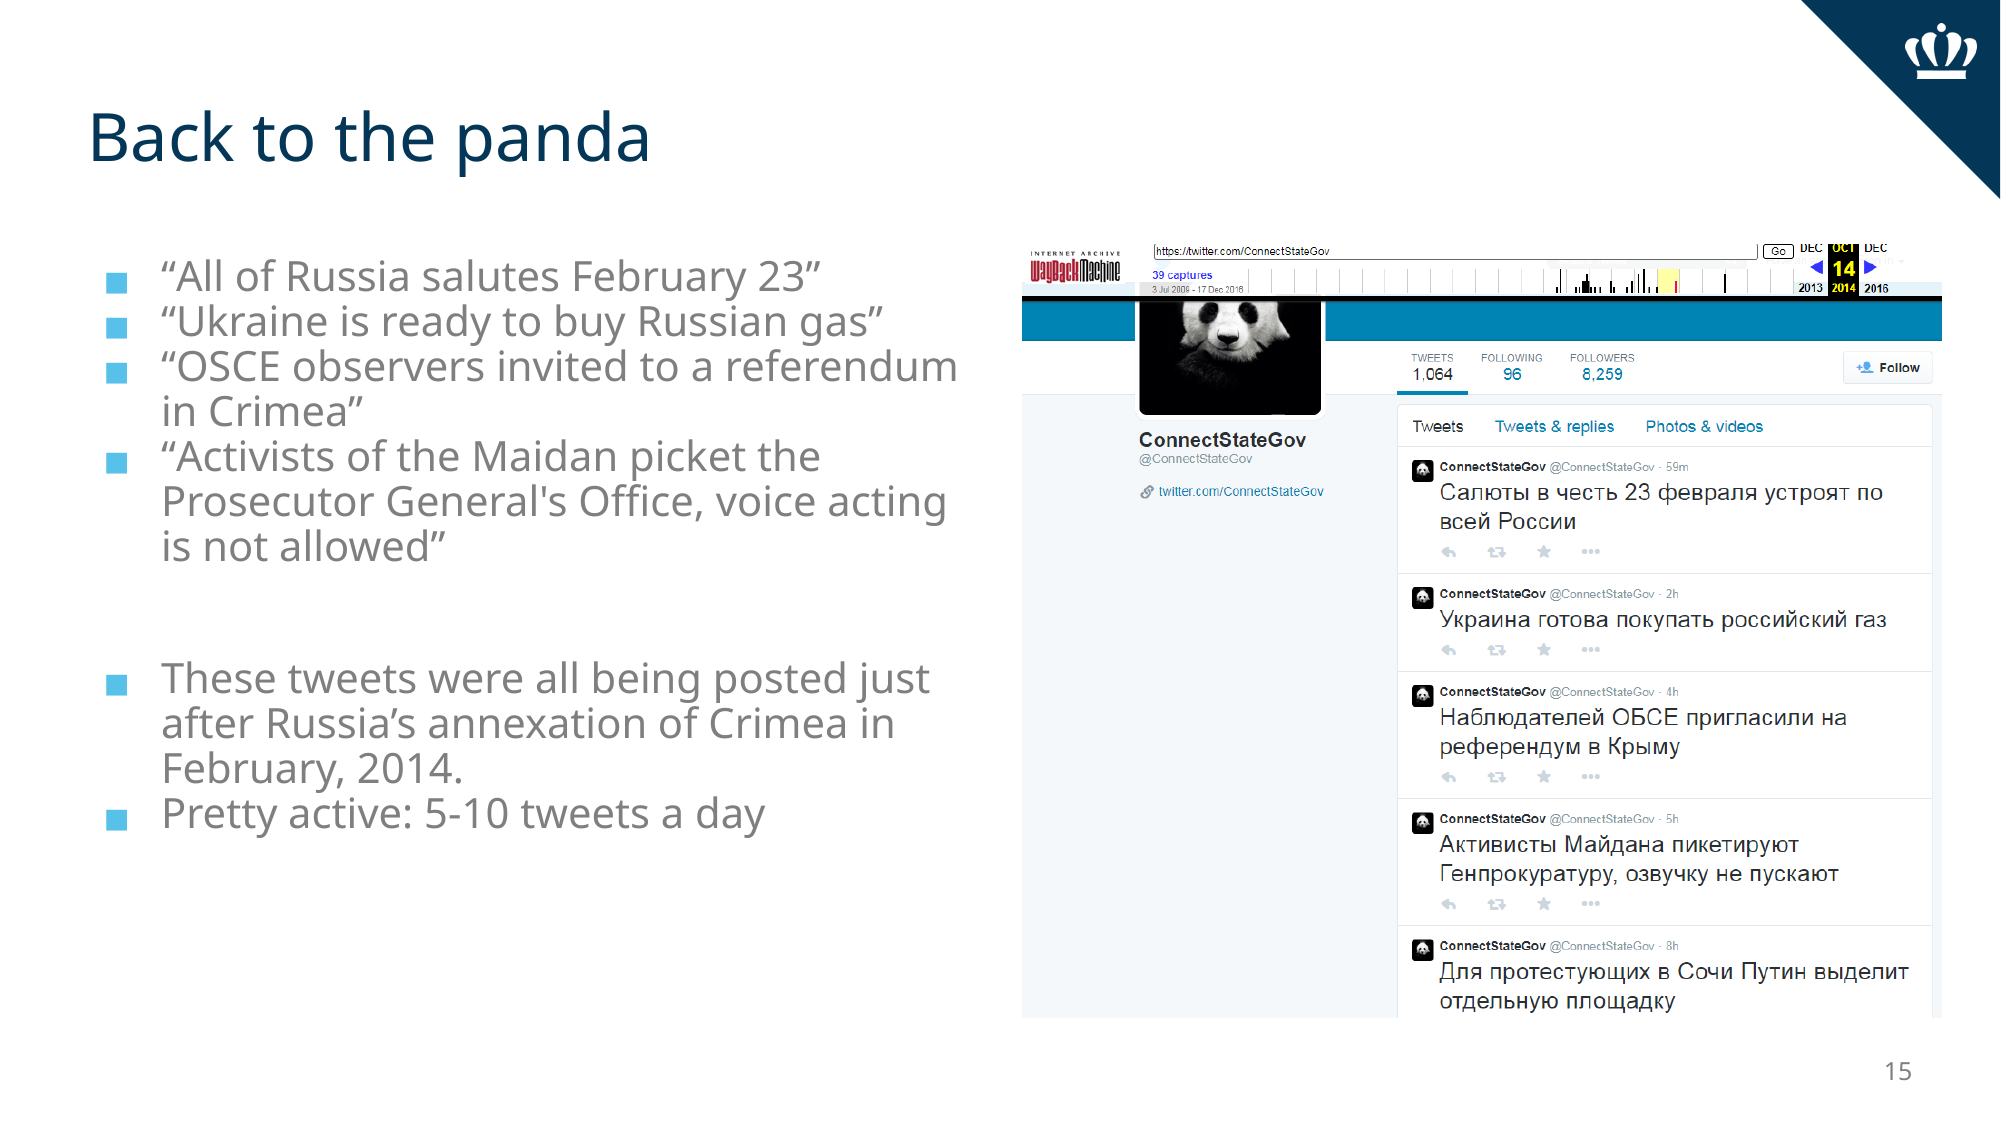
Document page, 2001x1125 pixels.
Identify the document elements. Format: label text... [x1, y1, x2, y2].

slide_number ‹#› [1477, 1042, 1928, 1103]
picture [1021, 243, 1942, 1018]
title Back to the panda [72, 59, 1928, 220]
picture [1905, 23, 1977, 79]
list “All of Russia salutes February 23” “Ukraine is ready to buy Russian gas” “OSCE observers invited to a referendum in Crimea” “Activists of the Maidan picket the Prosecutor General's Office, voice acting is not allowed” These tweets were all being posted just after Russia’s annexation of Crimea in February, 2014. Pretty active: 5-10 tweets a day [71, 240, 998, 1024]
